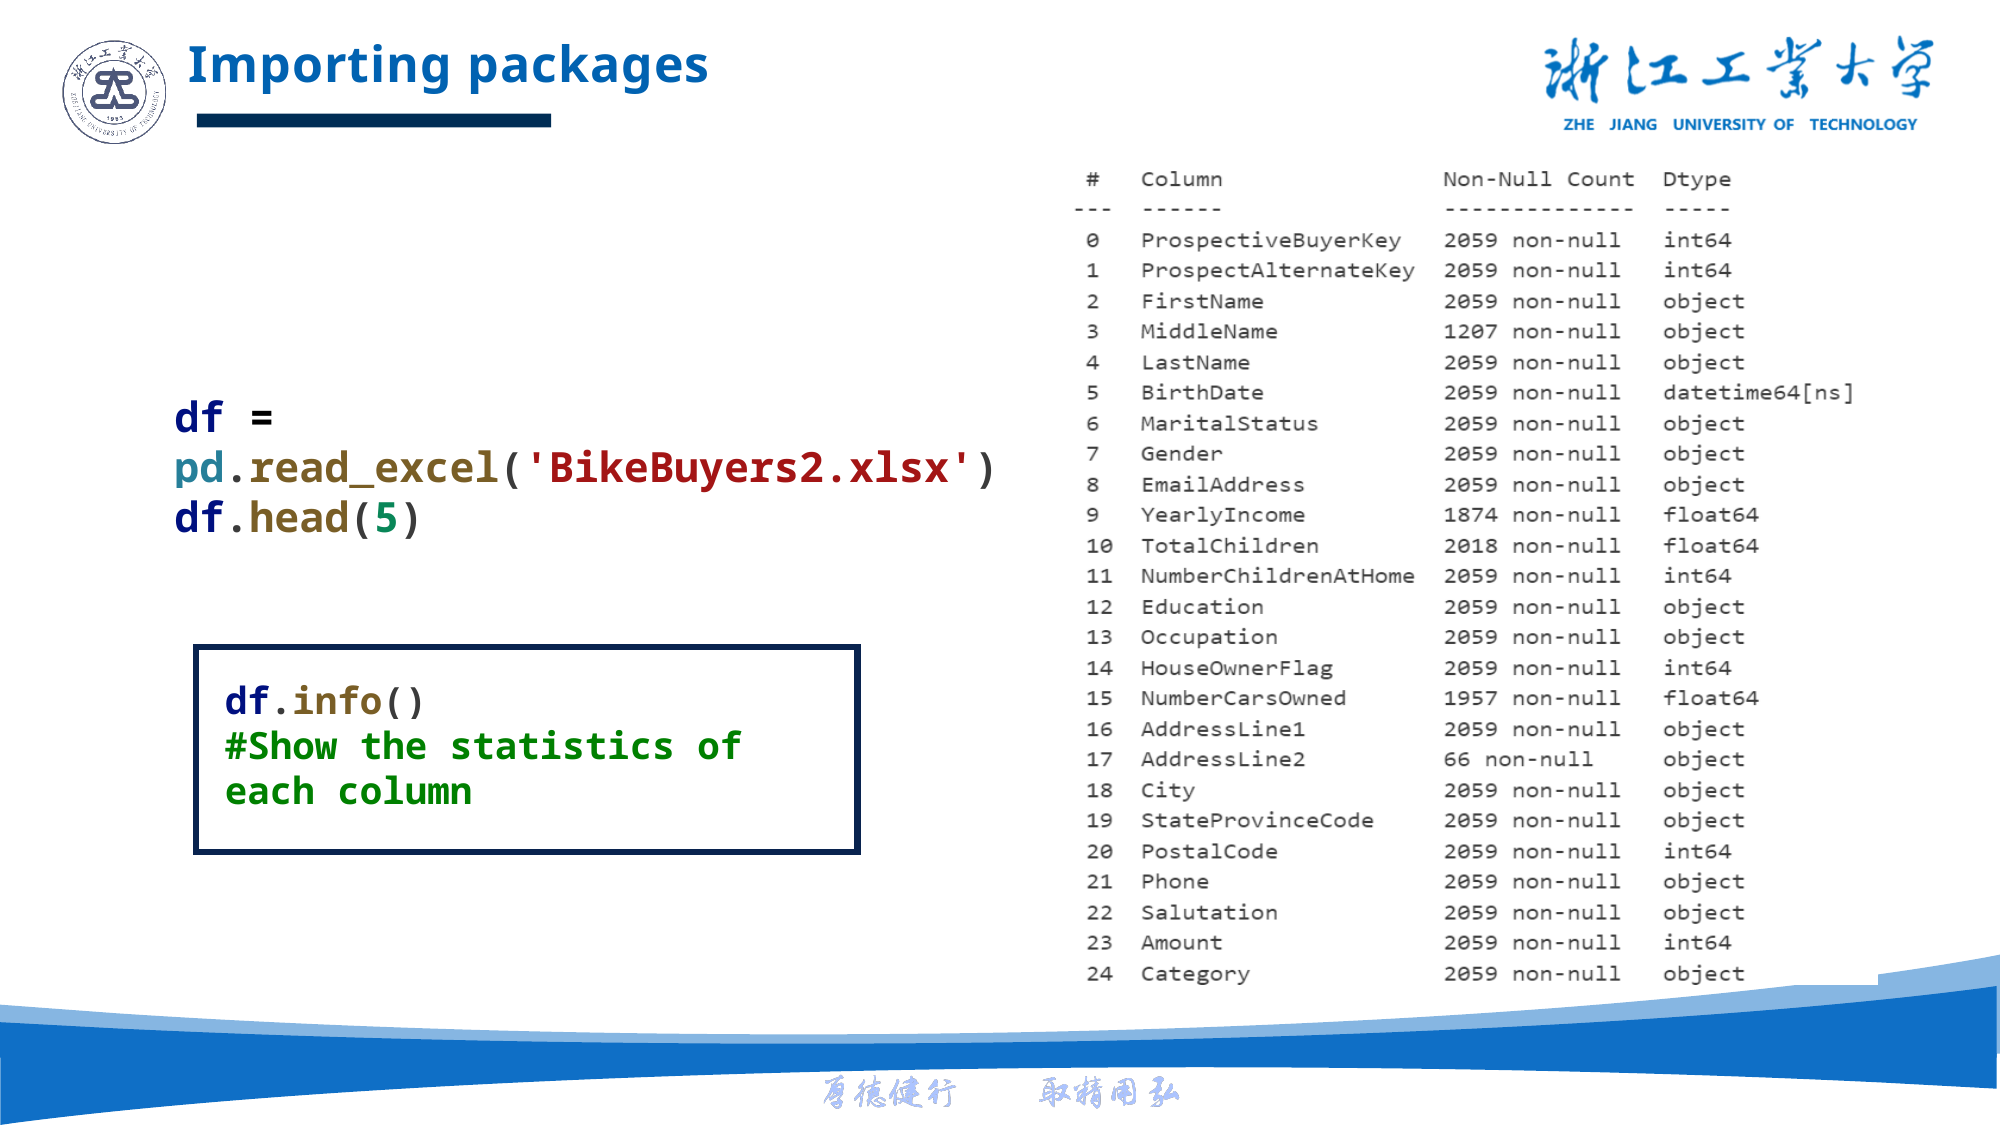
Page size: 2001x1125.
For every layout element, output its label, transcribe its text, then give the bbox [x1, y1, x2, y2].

text_box [195, 646, 859, 853]
text_box Importing packages [174, 24, 726, 100]
text_box [0, 3, 2000, 151]
picture [54, 32, 174, 152]
text_box df.info() #Show the statistics of each column [210, 669, 858, 820]
picture [1533, 16, 1946, 151]
text_box [196, 113, 552, 128]
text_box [0, 954, 2000, 1125]
text_box df = pd.read_excel('BikeBuyers2.xlsx') df.head(5) [159, 383, 1064, 623]
picture [1064, 169, 1878, 986]
picture [756, 1058, 1240, 1125]
